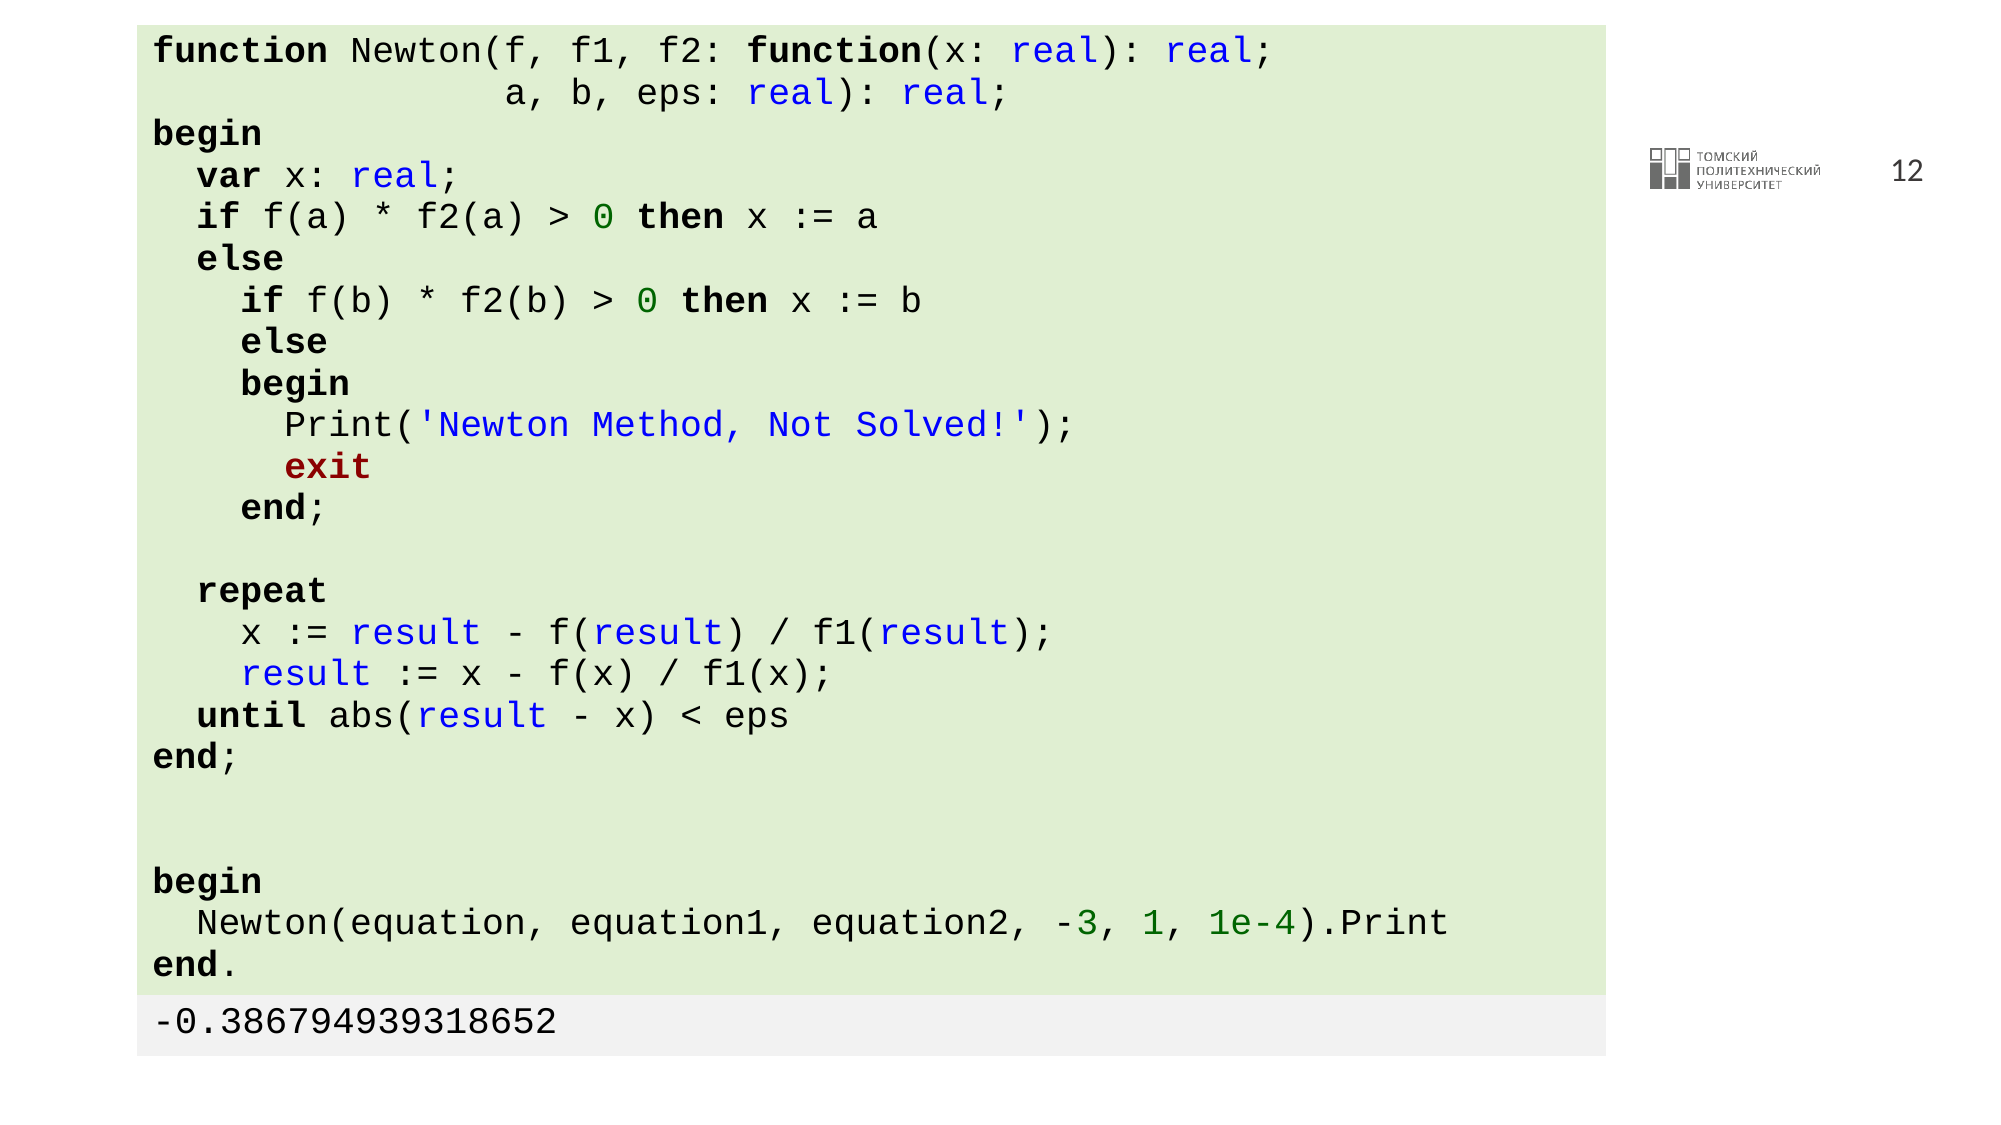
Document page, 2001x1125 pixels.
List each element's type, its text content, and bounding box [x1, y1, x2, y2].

picture [1650, 148, 1820, 189]
table_cell -0.386794939318652 [137, 995, 1606, 1056]
title РЕАЛИЗАЦИЯ [137, 24, 1755, 83]
table_header function Newton(f, f1, f2: function(x: real): real; a, b, eps: real): real; begin var x: real; if f(a) * f2(a) > 0 then x := a else if f(b) * f2(b) > 0 then x := b else begin Print('Newton Method, Not Solved!'); exit end; repeat x := result - f(result) / f1(result); result := x - f(x) / f1(x); until abs(result - x) < eps end; begin Newton(equation, equation1, equation2, -3, 1, 1e-4).Print end. [137, 25, 1606, 995]
